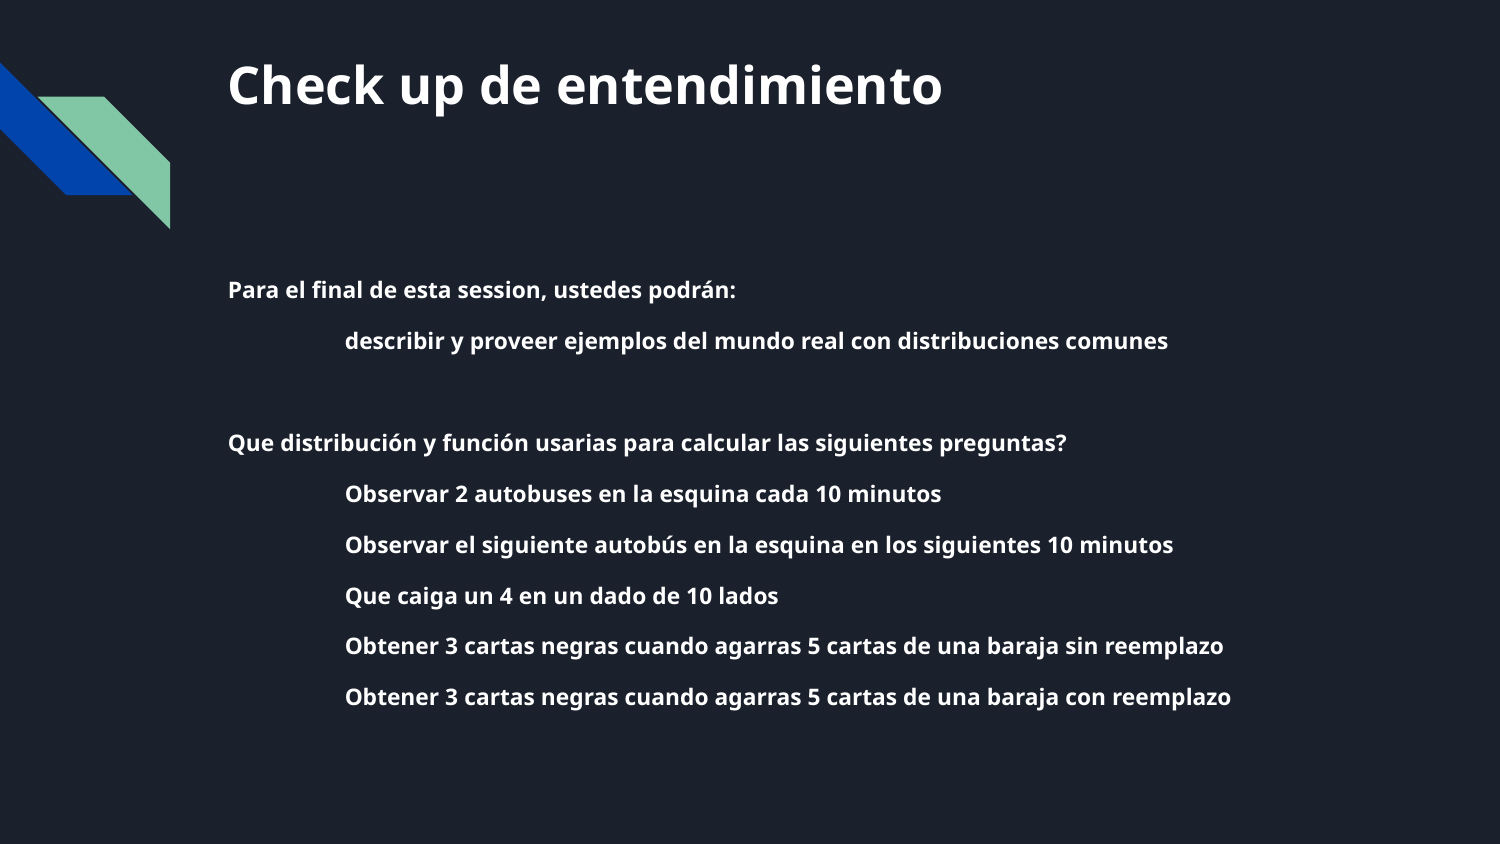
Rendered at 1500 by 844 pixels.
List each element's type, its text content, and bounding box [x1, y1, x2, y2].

list Para el final de esta session, ustedes podrán: describir y proveer ejemplos del mundo real con distribuciones comunes Que distribución y función usarias para calcular las siguientes preguntas? Observar 2 autobuses en la esquina cada 10 minutos Observar el siguiente autobús en la esquina en los siguientes 10 minutos Que caiga un 4 en un dado de 10 lados Obtener 3 cartas negras cuando agarras 5 cartas de una baraja sin reemplazo Obtener 3 cartas negras cuando agarras 5 cartas de una baraja con reemplazo [212, 257, 1425, 735]
title Check up de entendimiento [212, 64, 1368, 215]
